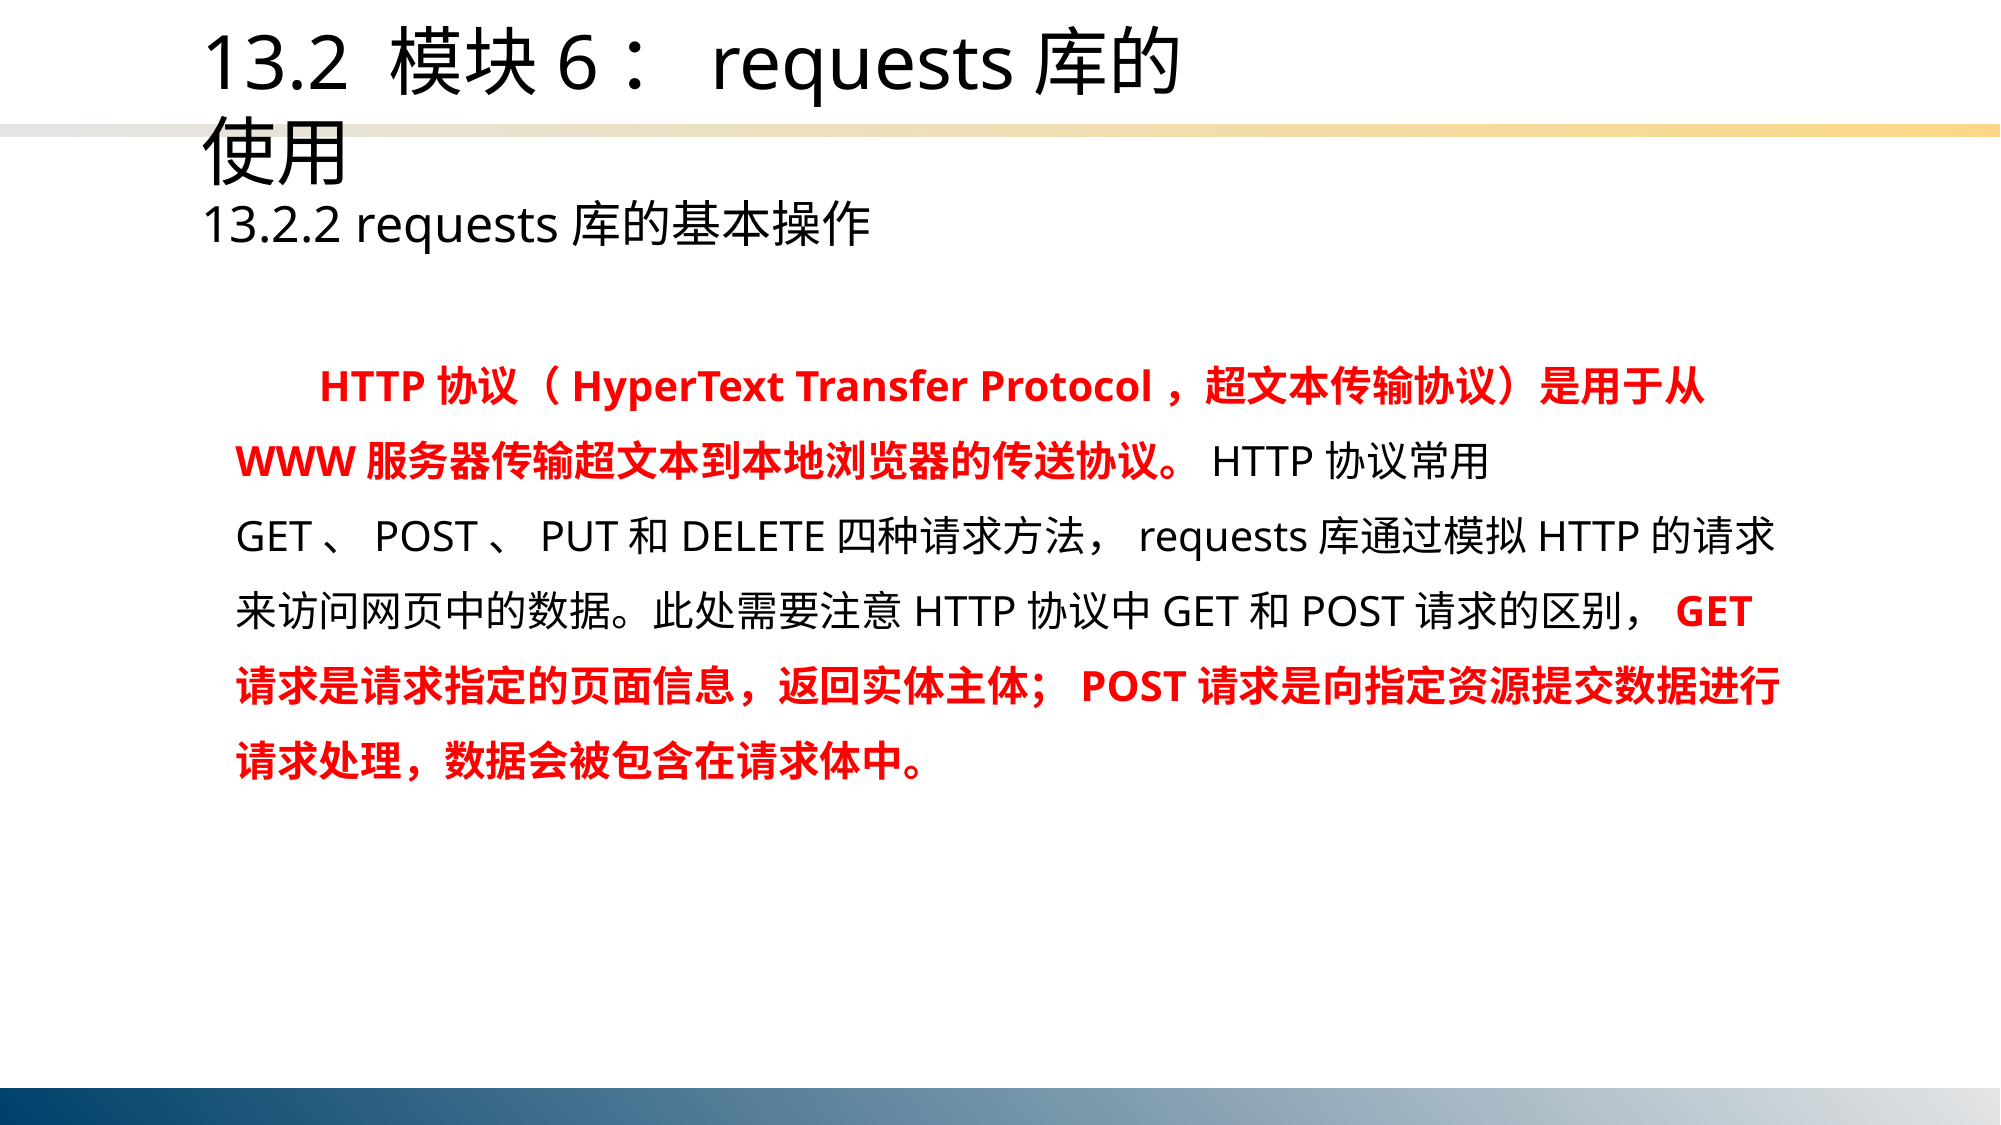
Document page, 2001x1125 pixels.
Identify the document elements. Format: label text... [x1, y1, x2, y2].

text_box 13.2 模块6：requests库的使用 [186, 7, 1228, 203]
text_box 13.2.2 requests库的基本操作 [186, 184, 962, 260]
text_box HTTP协议（HyperText Transfer Protocol，超文本传输协议）是用于从WWW服务器传输超文本到本地浏览器的传送协议。HTTP协议常用GET、POST、PUT和DELETE四种请求方法，requests库通过模拟HTTP的请求来访问网页中的数据。此处需要注意HTTP协议中GET和POST请求的区别，GET请求是请求指定的页面信息，返回实体主体；POST请求是向指定资源提交数据进行请求处理，数据会被包含在请求体中。 [192, 327, 1808, 793]
